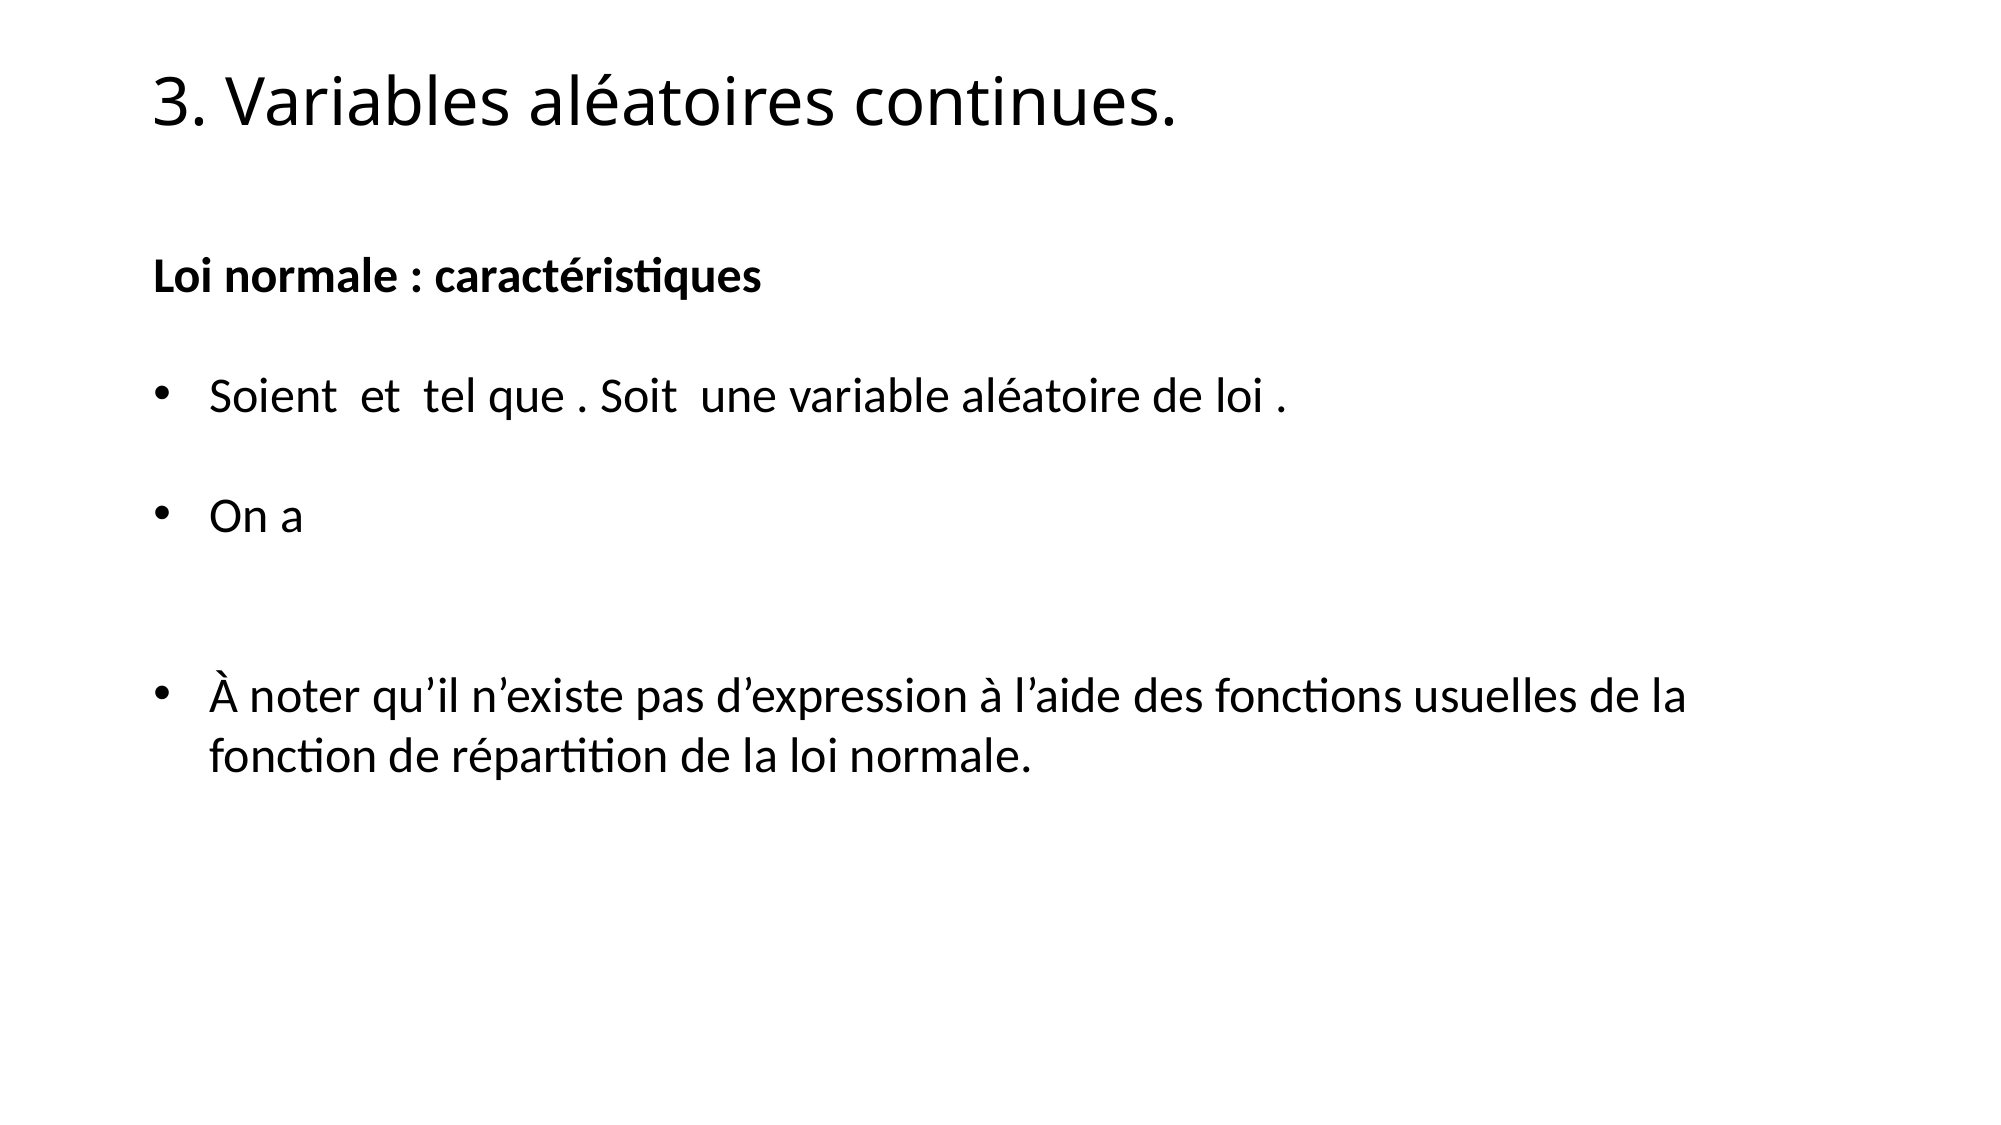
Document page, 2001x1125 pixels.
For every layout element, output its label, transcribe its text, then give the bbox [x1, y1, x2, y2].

text_box 3. Variables aléatoires continues. [137, 59, 1863, 155]
